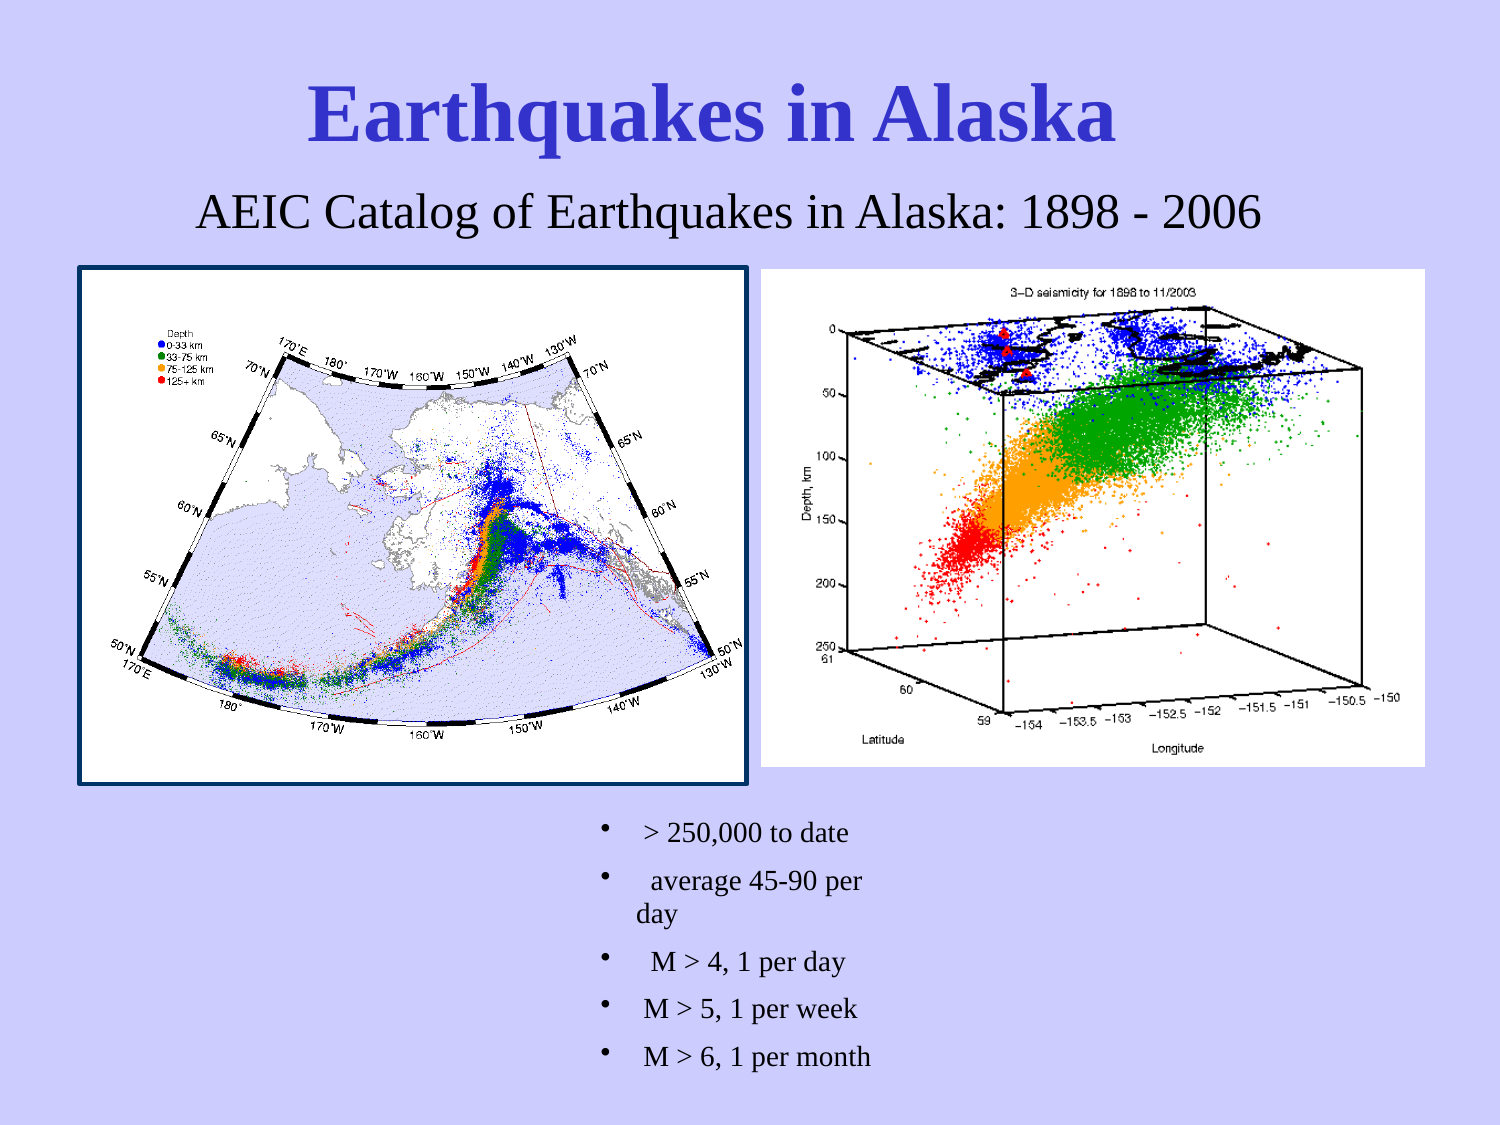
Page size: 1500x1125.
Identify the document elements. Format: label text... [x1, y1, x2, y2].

text_box AEIC Catalog of Earthquakes in Alaska: 1898 - 2006 [180, 175, 1278, 248]
text_box Earthquakes in Alaska [292, 58, 1172, 169]
text_box > 250,000 to date average 45-90 per day M > 4, 1 per day M > 5, 1 per week M > 6, 1 per month [585, 808, 915, 1125]
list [761, 269, 1425, 767]
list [81, 269, 745, 782]
